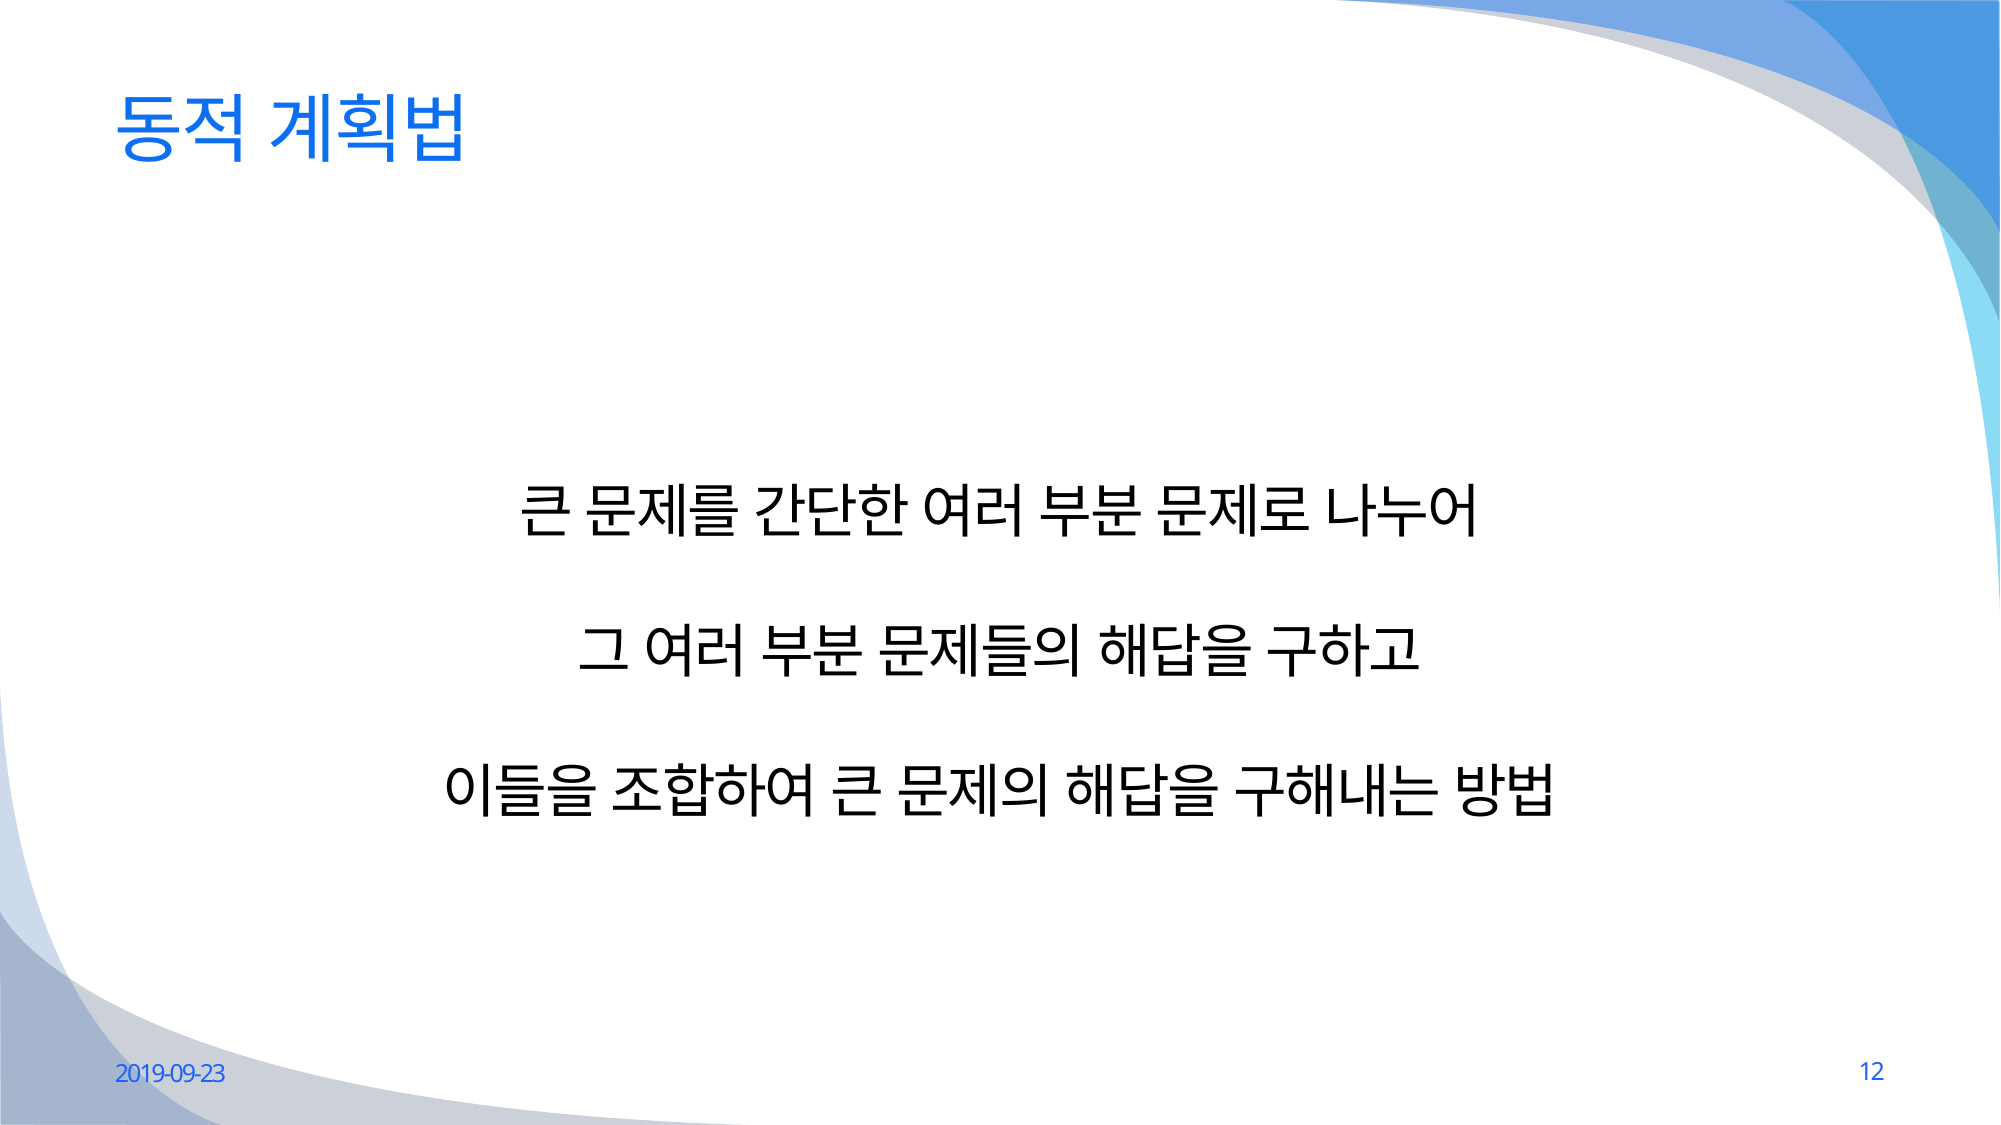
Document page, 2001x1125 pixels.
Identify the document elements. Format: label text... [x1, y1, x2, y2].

title 동적 계획법 [99, 50, 1900, 202]
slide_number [99, 1042, 567, 1103]
text_box 큰 문제를 간단한 여러 부분 문제로 나누어 그 여러 부분 문제들의 해답을 구하고 이들을 조합하여 큰 문제의 해답을 구해내는 방법 [99, 222, 1900, 1005]
slide_number 12 [1433, 1042, 1900, 1103]
